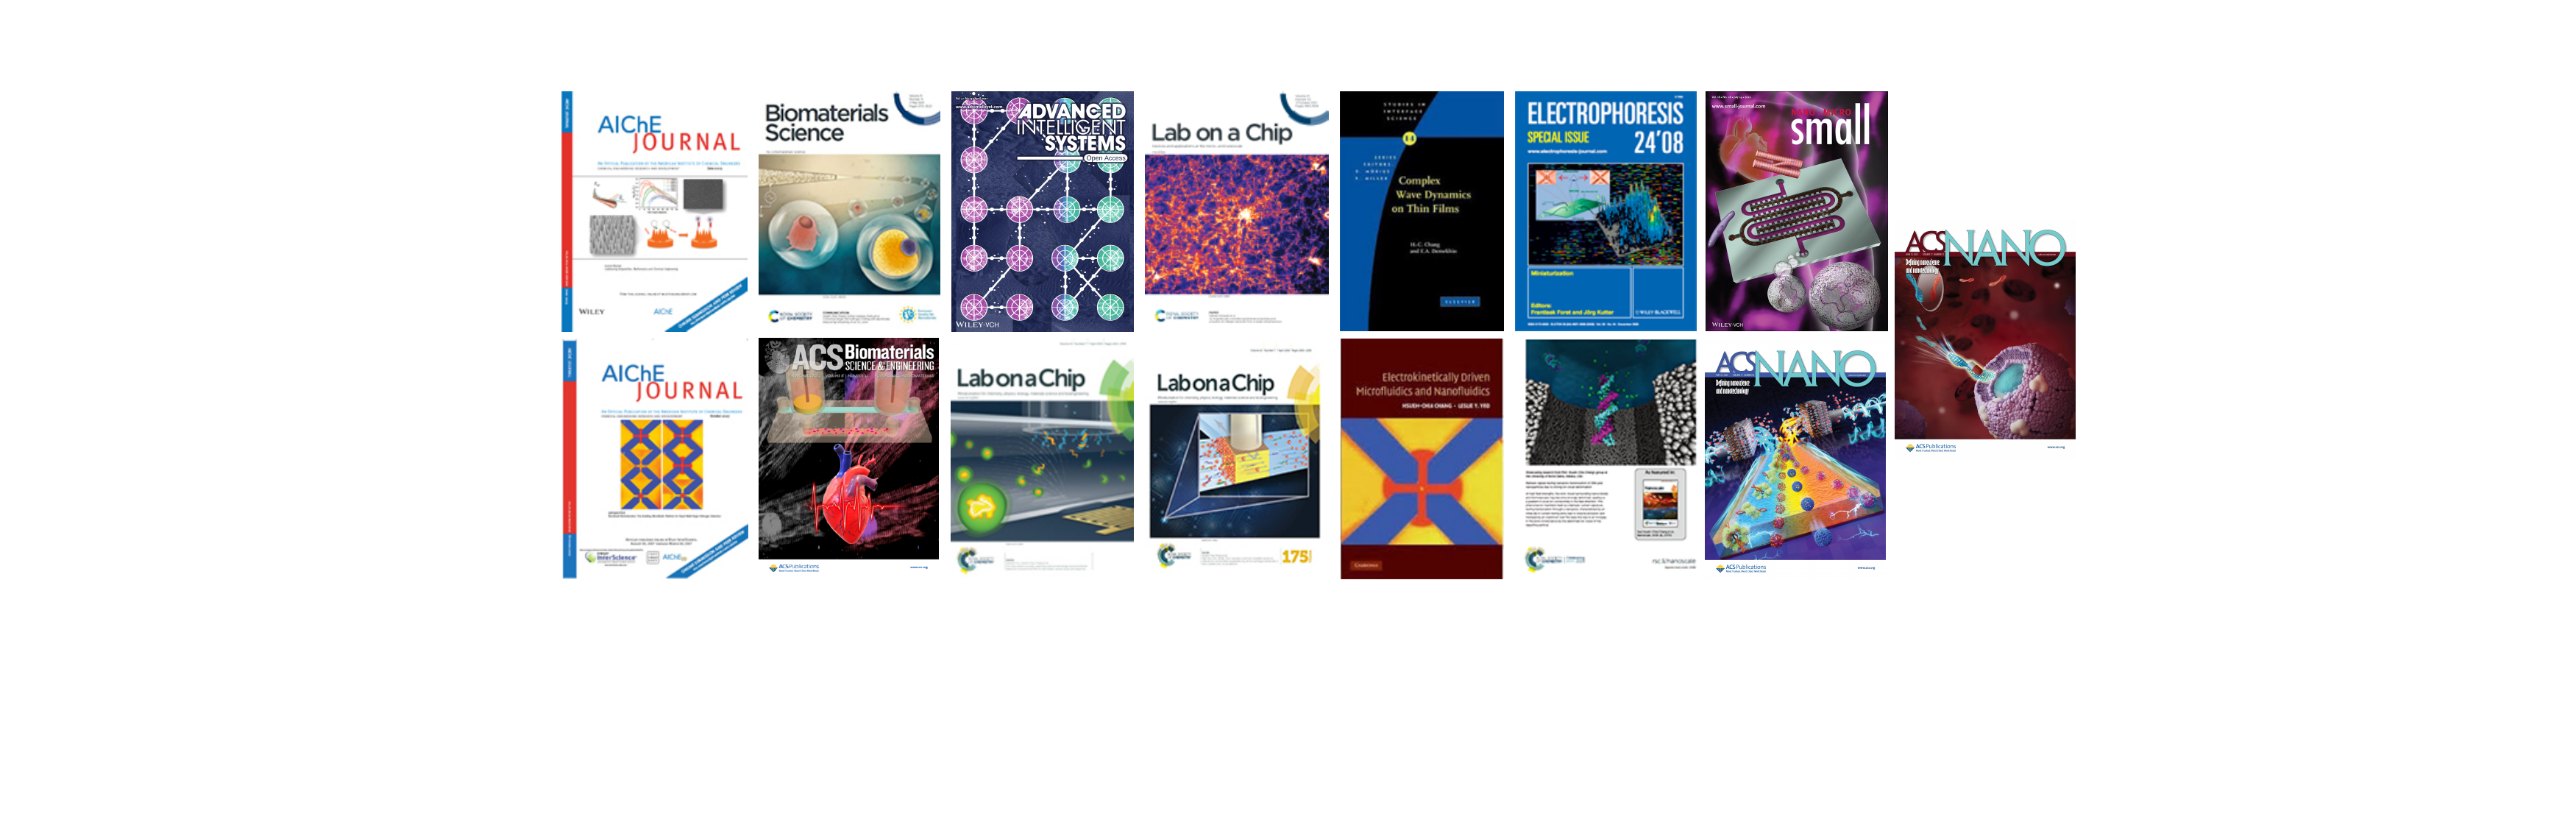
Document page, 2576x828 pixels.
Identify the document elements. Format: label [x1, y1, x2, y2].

picture [1144, 338, 1325, 580]
picture [951, 338, 1134, 578]
picture [951, 91, 1134, 332]
picture [1515, 91, 1697, 331]
picture [562, 339, 748, 578]
picture [1895, 219, 2076, 459]
text_box [518, 5, 2144, 731]
picture [1705, 339, 1886, 579]
picture [1145, 91, 1329, 332]
picture [561, 91, 748, 332]
picture [759, 91, 940, 332]
picture [1516, 339, 1703, 579]
picture [1339, 339, 1504, 580]
picture [1530, 343, 1543, 354]
picture [1339, 91, 1504, 331]
picture [759, 338, 939, 578]
picture [1706, 91, 1888, 331]
